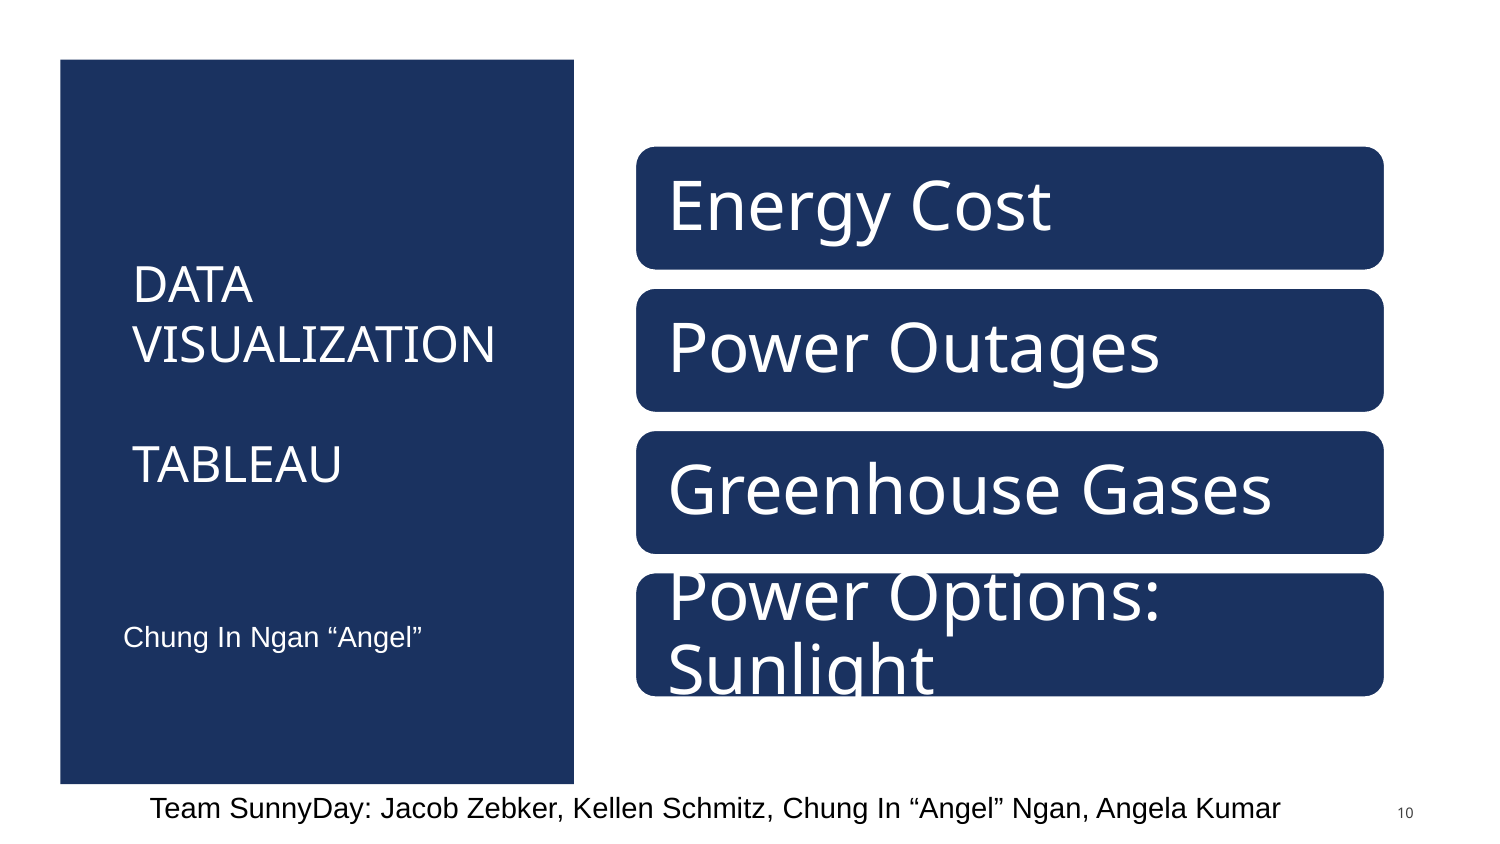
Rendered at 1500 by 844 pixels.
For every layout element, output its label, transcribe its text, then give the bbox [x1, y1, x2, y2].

title DATA Visualization Tableau [117, 137, 521, 608]
text_box Chung In Ngan “Angel” [108, 610, 511, 661]
text_box [59, 58, 576, 786]
slide_number 10 [1298, 790, 1429, 836]
text_box [0, 0, 1500, 844]
text_box Team SunnyDay: Jacob Zebker, Kellen Schmitz, Chung In “Angel” Ngan, Angela Kumar [134, 782, 1364, 832]
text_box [633, 136, 1387, 707]
